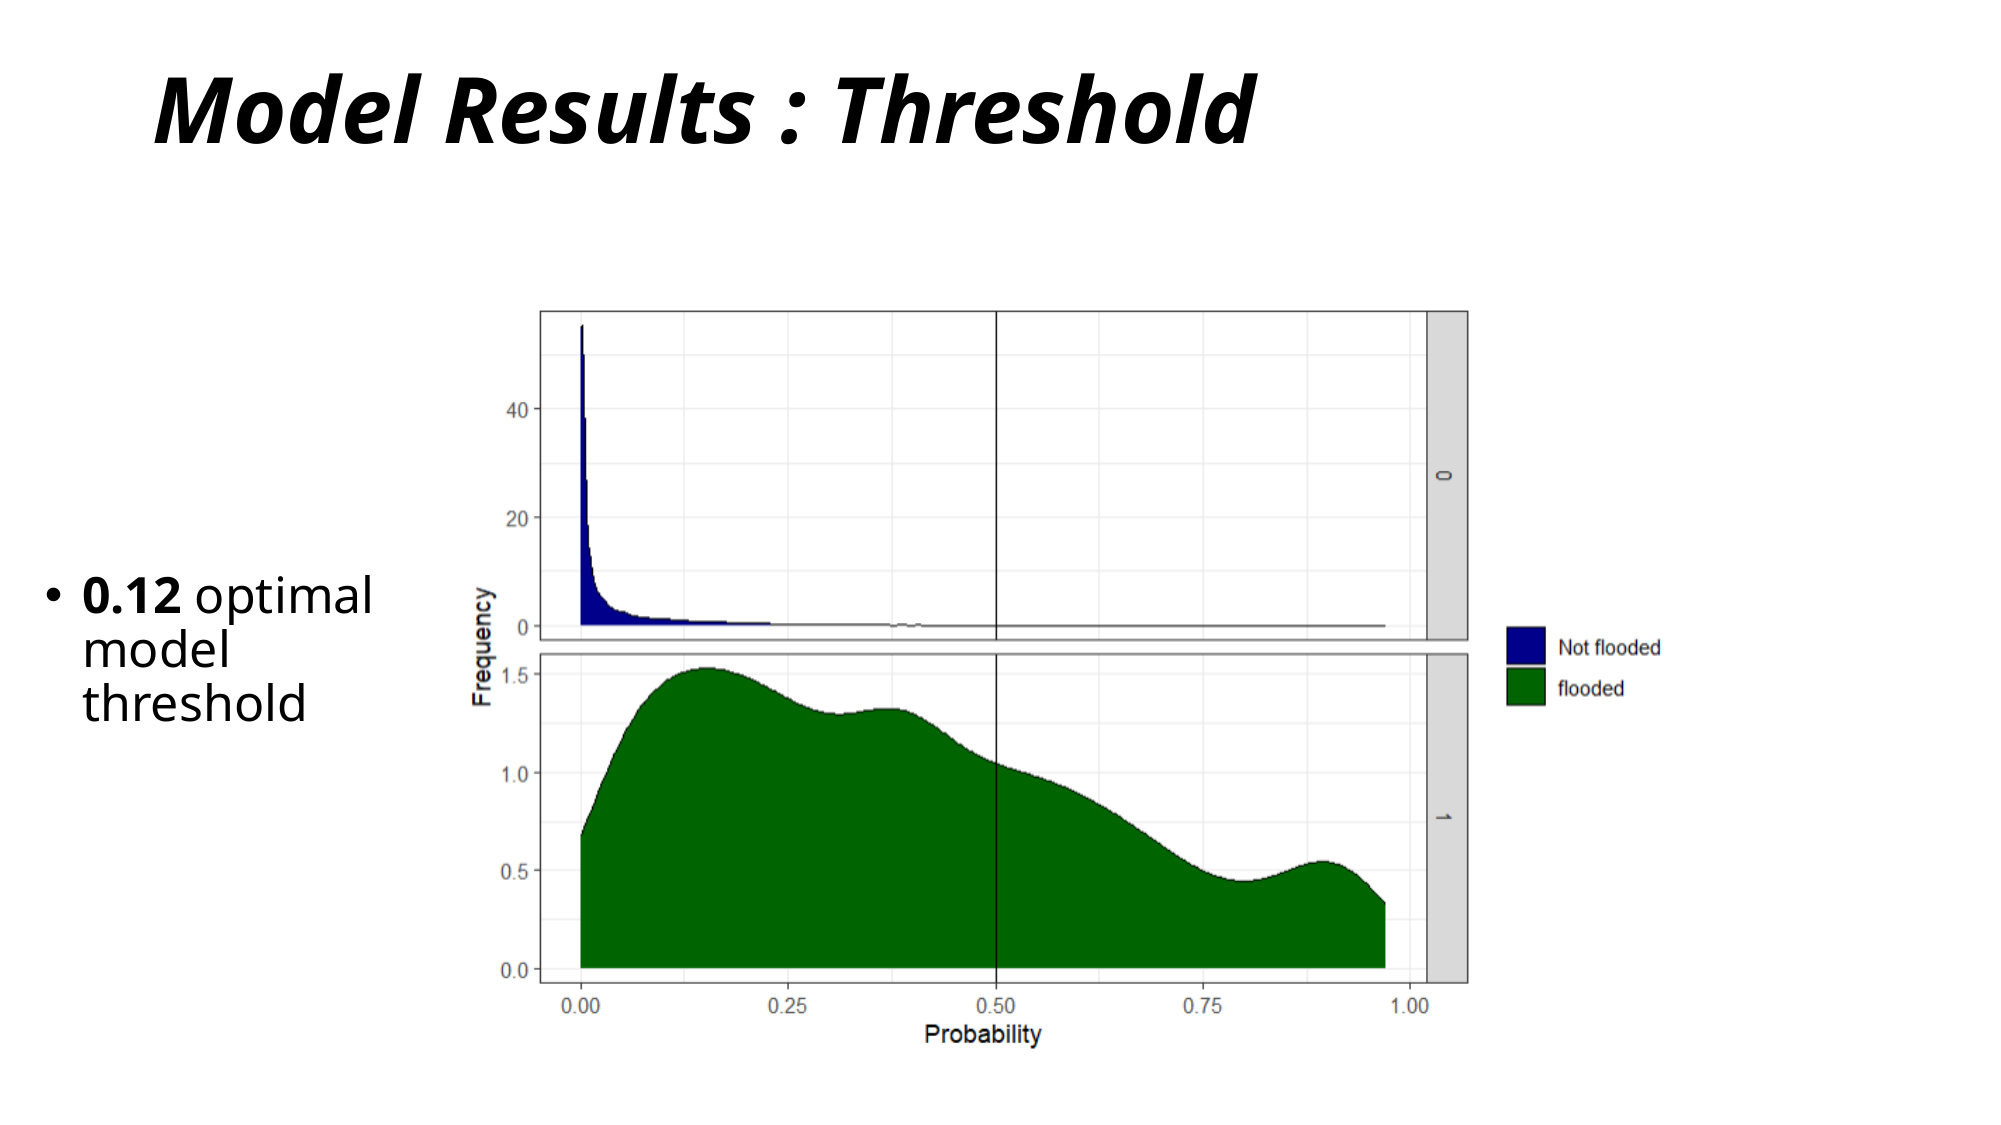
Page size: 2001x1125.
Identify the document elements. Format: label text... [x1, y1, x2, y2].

picture [439, 276, 1775, 1067]
title Model Results : Threshold [137, 59, 1863, 278]
list 0.12 optimal model threshold [29, 562, 441, 1125]
